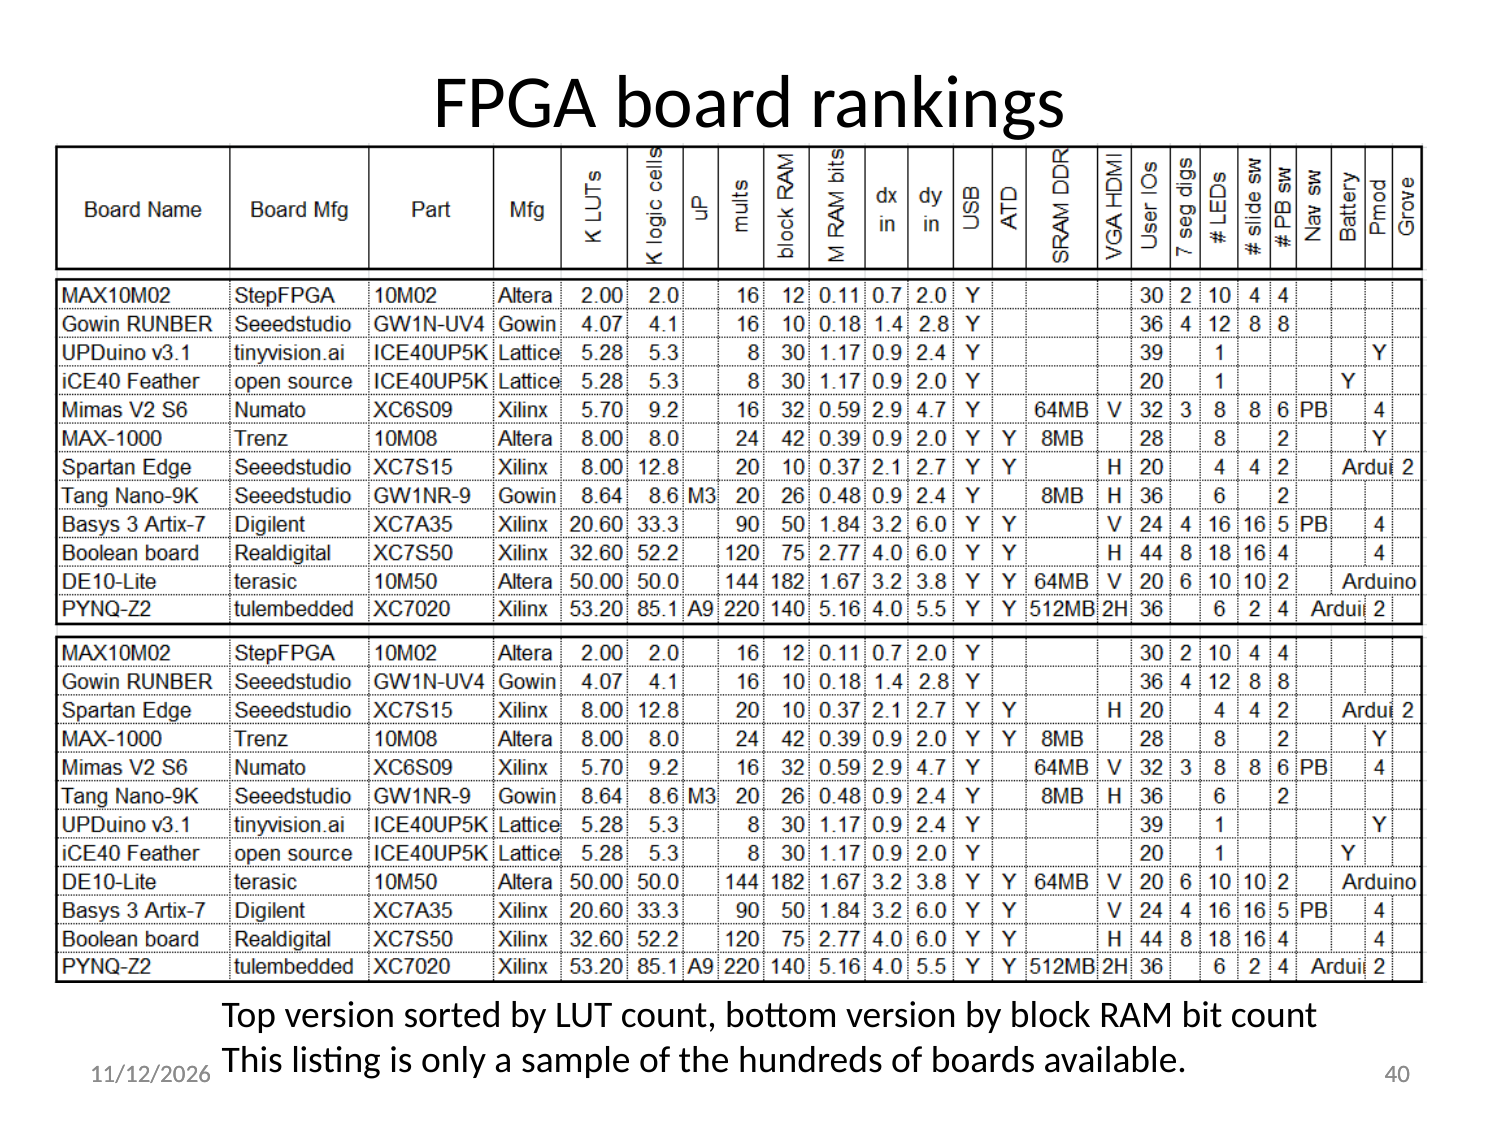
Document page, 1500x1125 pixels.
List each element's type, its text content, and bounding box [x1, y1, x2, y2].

text_box Top version sorted by LUT count, bottom version by block RAM bit count This listing is only a sample of the hundreds of boards available. [206, 991, 1334, 1087]
picture [54, 143, 1427, 983]
text_box 40 [1074, 1042, 1425, 1103]
text_box [74, 45, 1425, 142]
text_box 9/20/2022 [75, 1042, 425, 1103]
